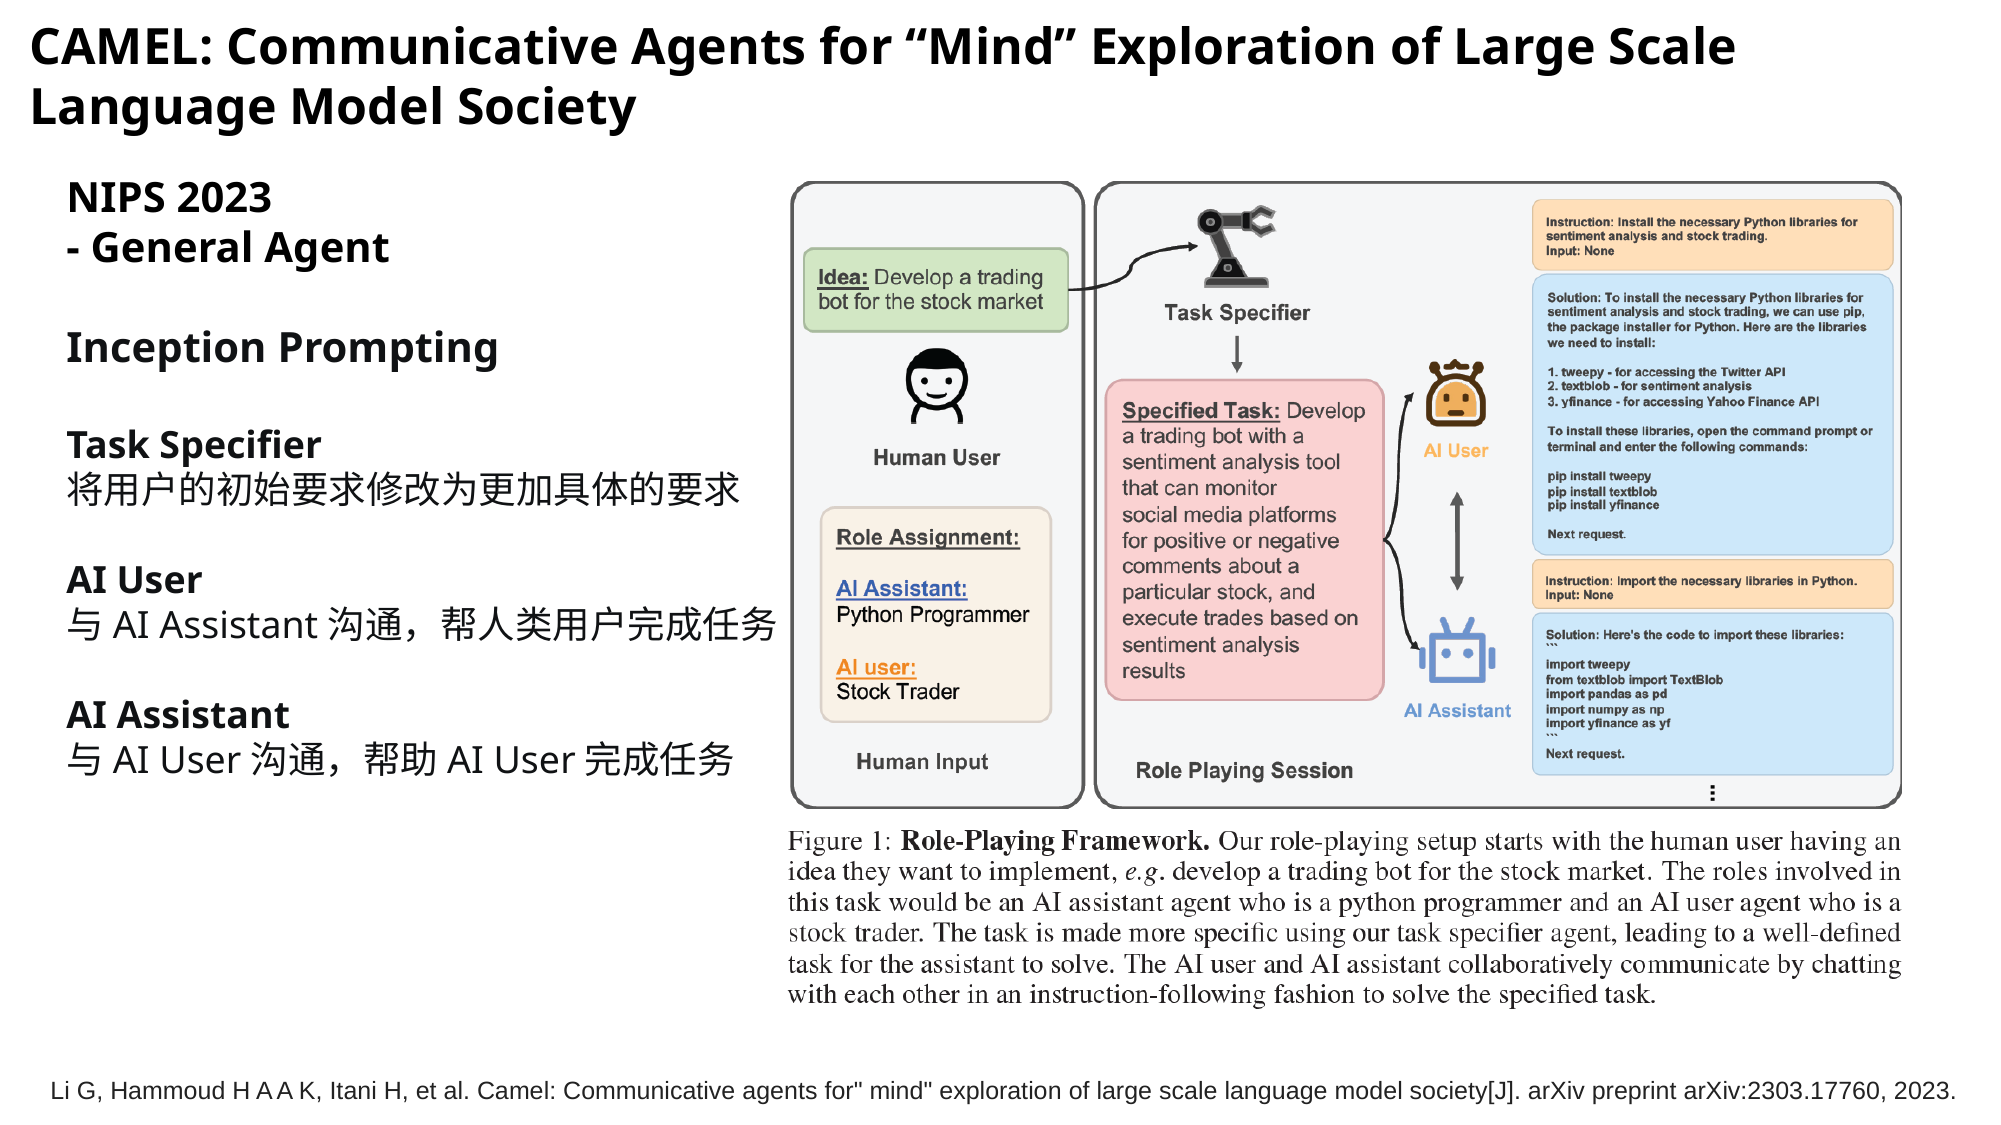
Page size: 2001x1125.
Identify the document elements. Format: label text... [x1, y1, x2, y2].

text_box NIPS 2023 - General Agent Inception Prompting Task Specifier 将用户的初始要求修改为更加具体的要求 AI User 与AI Assistant沟通，帮人类用户完成任务 AI Assistant 与AI User沟通，帮助AI User完成任务 [51, 163, 745, 789]
picture [745, 147, 1935, 1033]
text_box CAMEL: Communicative Agents for “Mind” Exploration of Large Scale Language Model Society [14, 7, 2000, 143]
text_box Li G, Hammoud H A A K, Itani H, et al. Camel: Communicative agents for" mind" exploration of large scale language model society[J]. arXiv preprint arXiv:2303.17760, 2023. [35, 1066, 1990, 1112]
